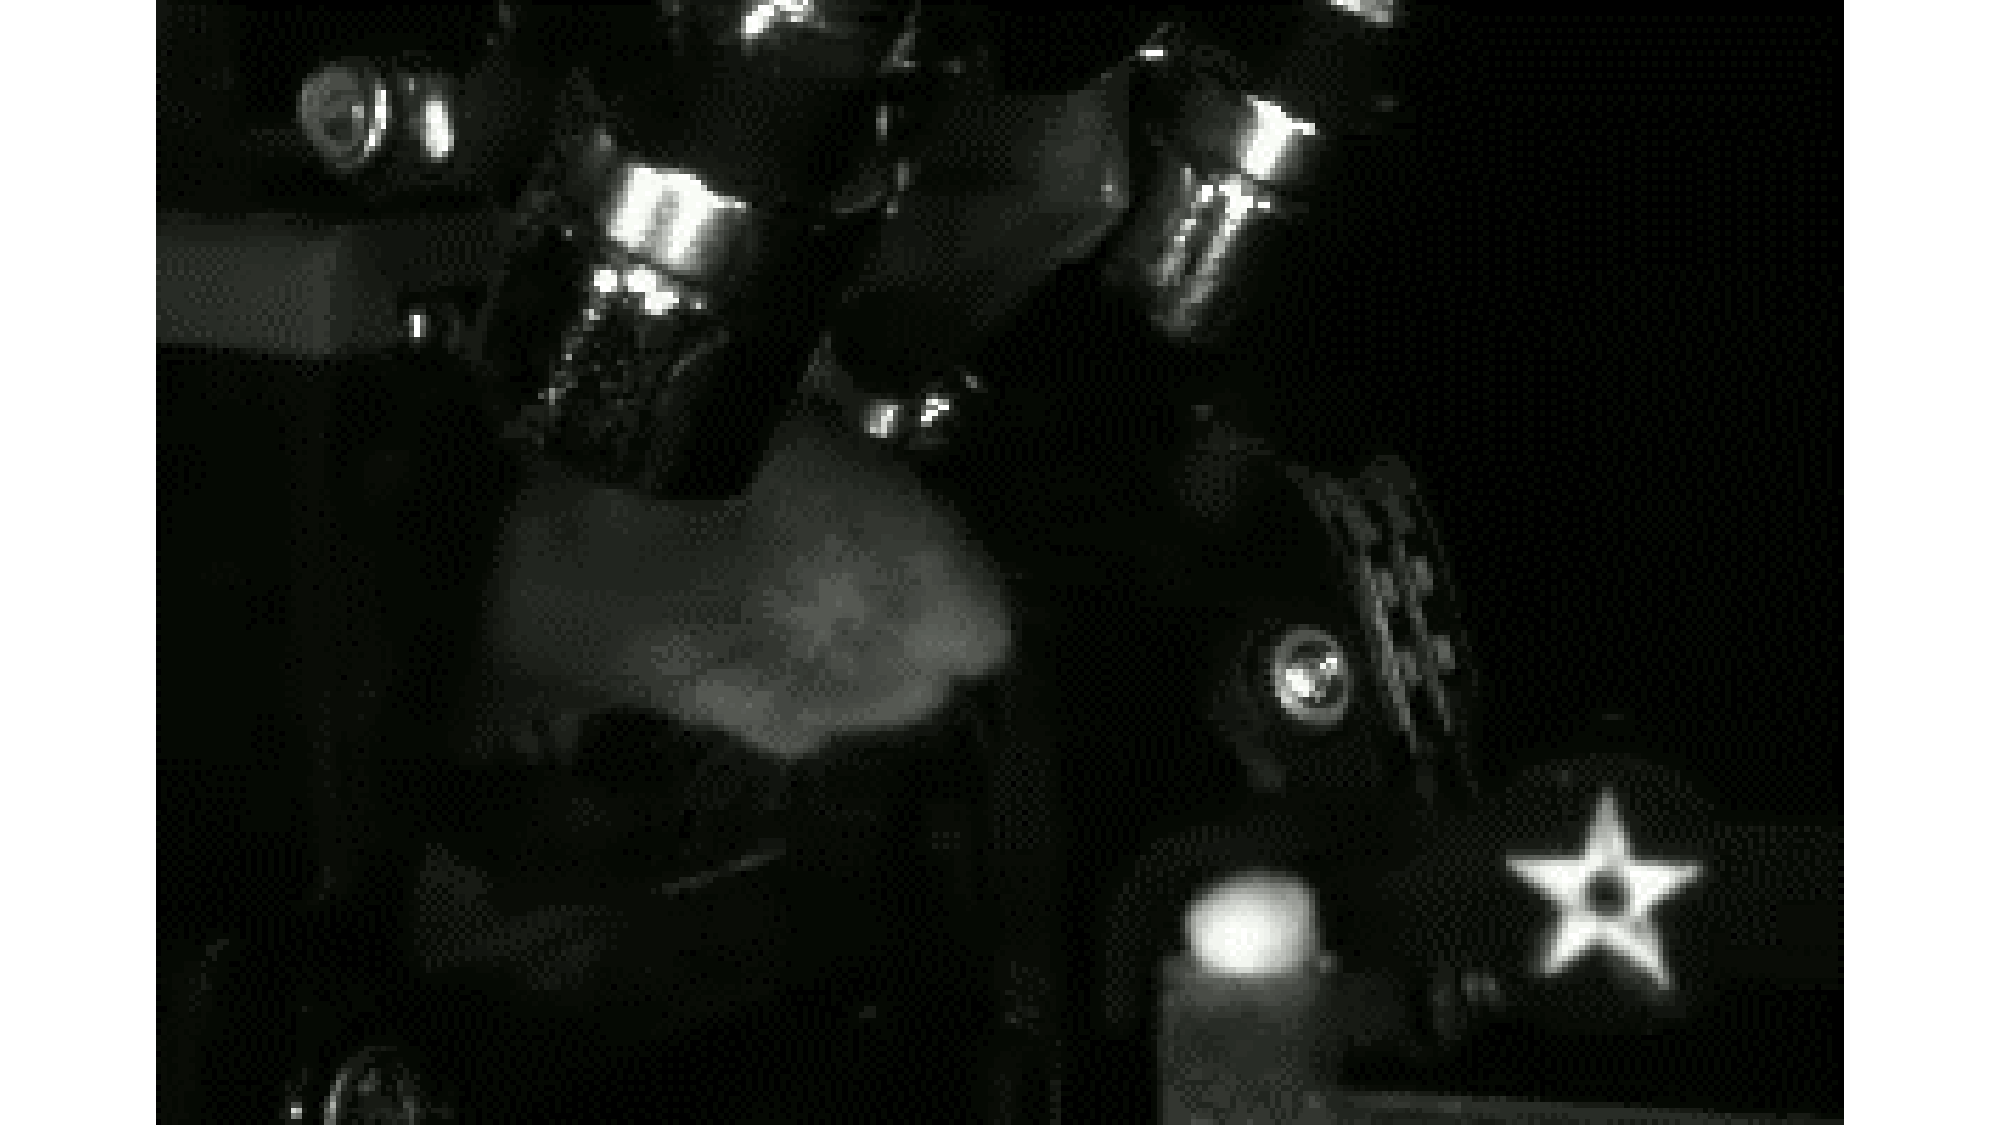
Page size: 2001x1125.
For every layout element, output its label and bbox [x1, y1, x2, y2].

list [155, 0, 1845, 1125]
